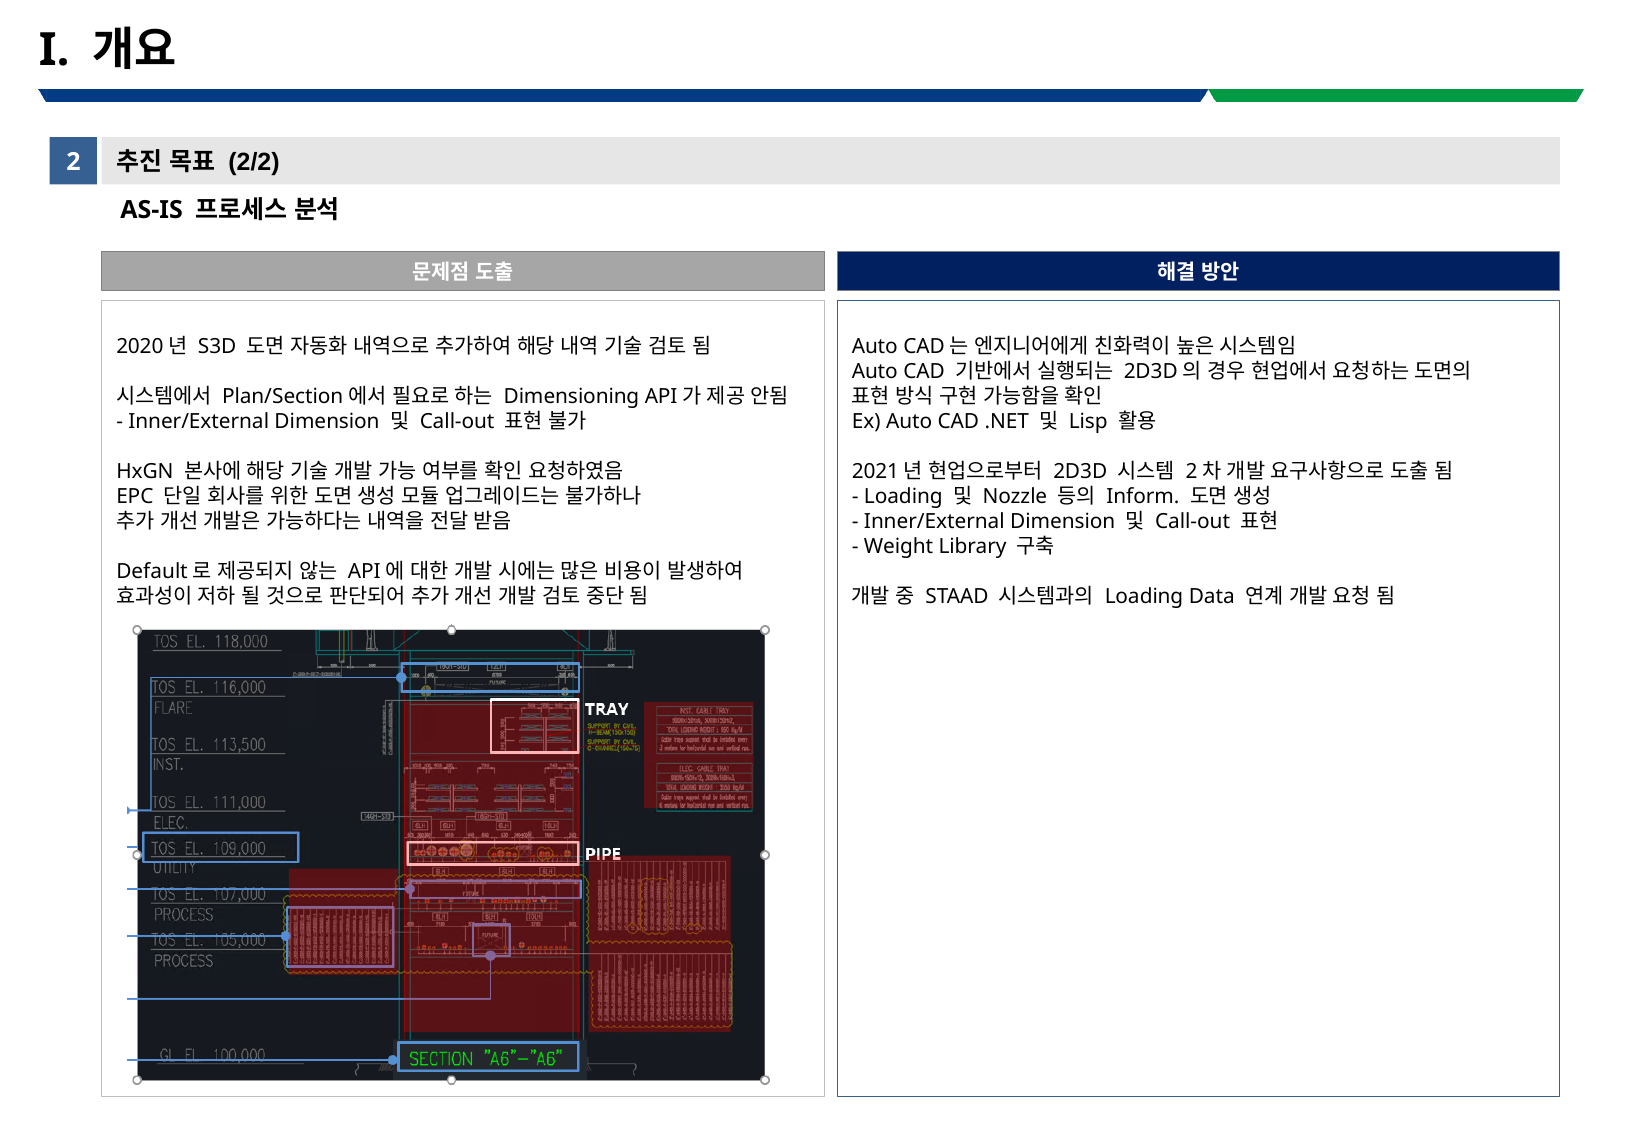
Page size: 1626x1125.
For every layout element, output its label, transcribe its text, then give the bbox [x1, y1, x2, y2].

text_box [127, 624, 776, 1088]
title I. 개요 [24, 2, 1584, 93]
text_box AS-IS 프로세스 분석 [105, 185, 356, 231]
text_box 해결 방안 [835, 250, 1562, 293]
text_box 2 [48, 135, 99, 186]
text_box 문제점 도출 [99, 250, 826, 293]
picture [38, 93, 1584, 102]
text_box Auto CAD는 엔지니어에게 친화력이 높은 시스템임 Auto CAD 기반에서 실행되는 2D3D의 경우 현업에서 요청하는 도면의 표현 방식 구현 가능함을 확인 Ex) Auto CAD .NET 및 Lisp 활용 2021년 현업으로부터 2D3D 시스템 2차 개발 요구사항으로 도출 됨 - Loading 및 Nozzle 등의 Inform. 도면 생성 - Inner/External Dimension 및 Call-out 표현 - Weight Library 구축 개발 중 STAAD 시스템과의 Loading Data 연계 개발 요청 됨 [835, 298, 1562, 1099]
text_box 추진 목표 (2/2) [99, 135, 1562, 186]
text_box 2020년 S3D 도면 자동화 내역으로 추가하여 해당 내역 기술 검토 됨 시스템에서 Plan/Section에서 필요로 하는 Dimensioning API가 제공 안됨 - Inner/External Dimension 및 Call-out 표현 불가 HxGN 본사에 해당 기술 개발 가능 여부를 확인 요청하였음 EPC 단일 회사를 위한 도면 생성 모듈 업그레이드는 불가하나 추가 개선 개발은 가능하다는 내역을 전달 받음 Default로 제공되지 않는 API에 대한 개발 시에는 많은 비용이 발생하여 효과성이 저하 될 것으로 판단되어 추가 개선 개발 검토 중단 됨 [99, 298, 826, 1099]
